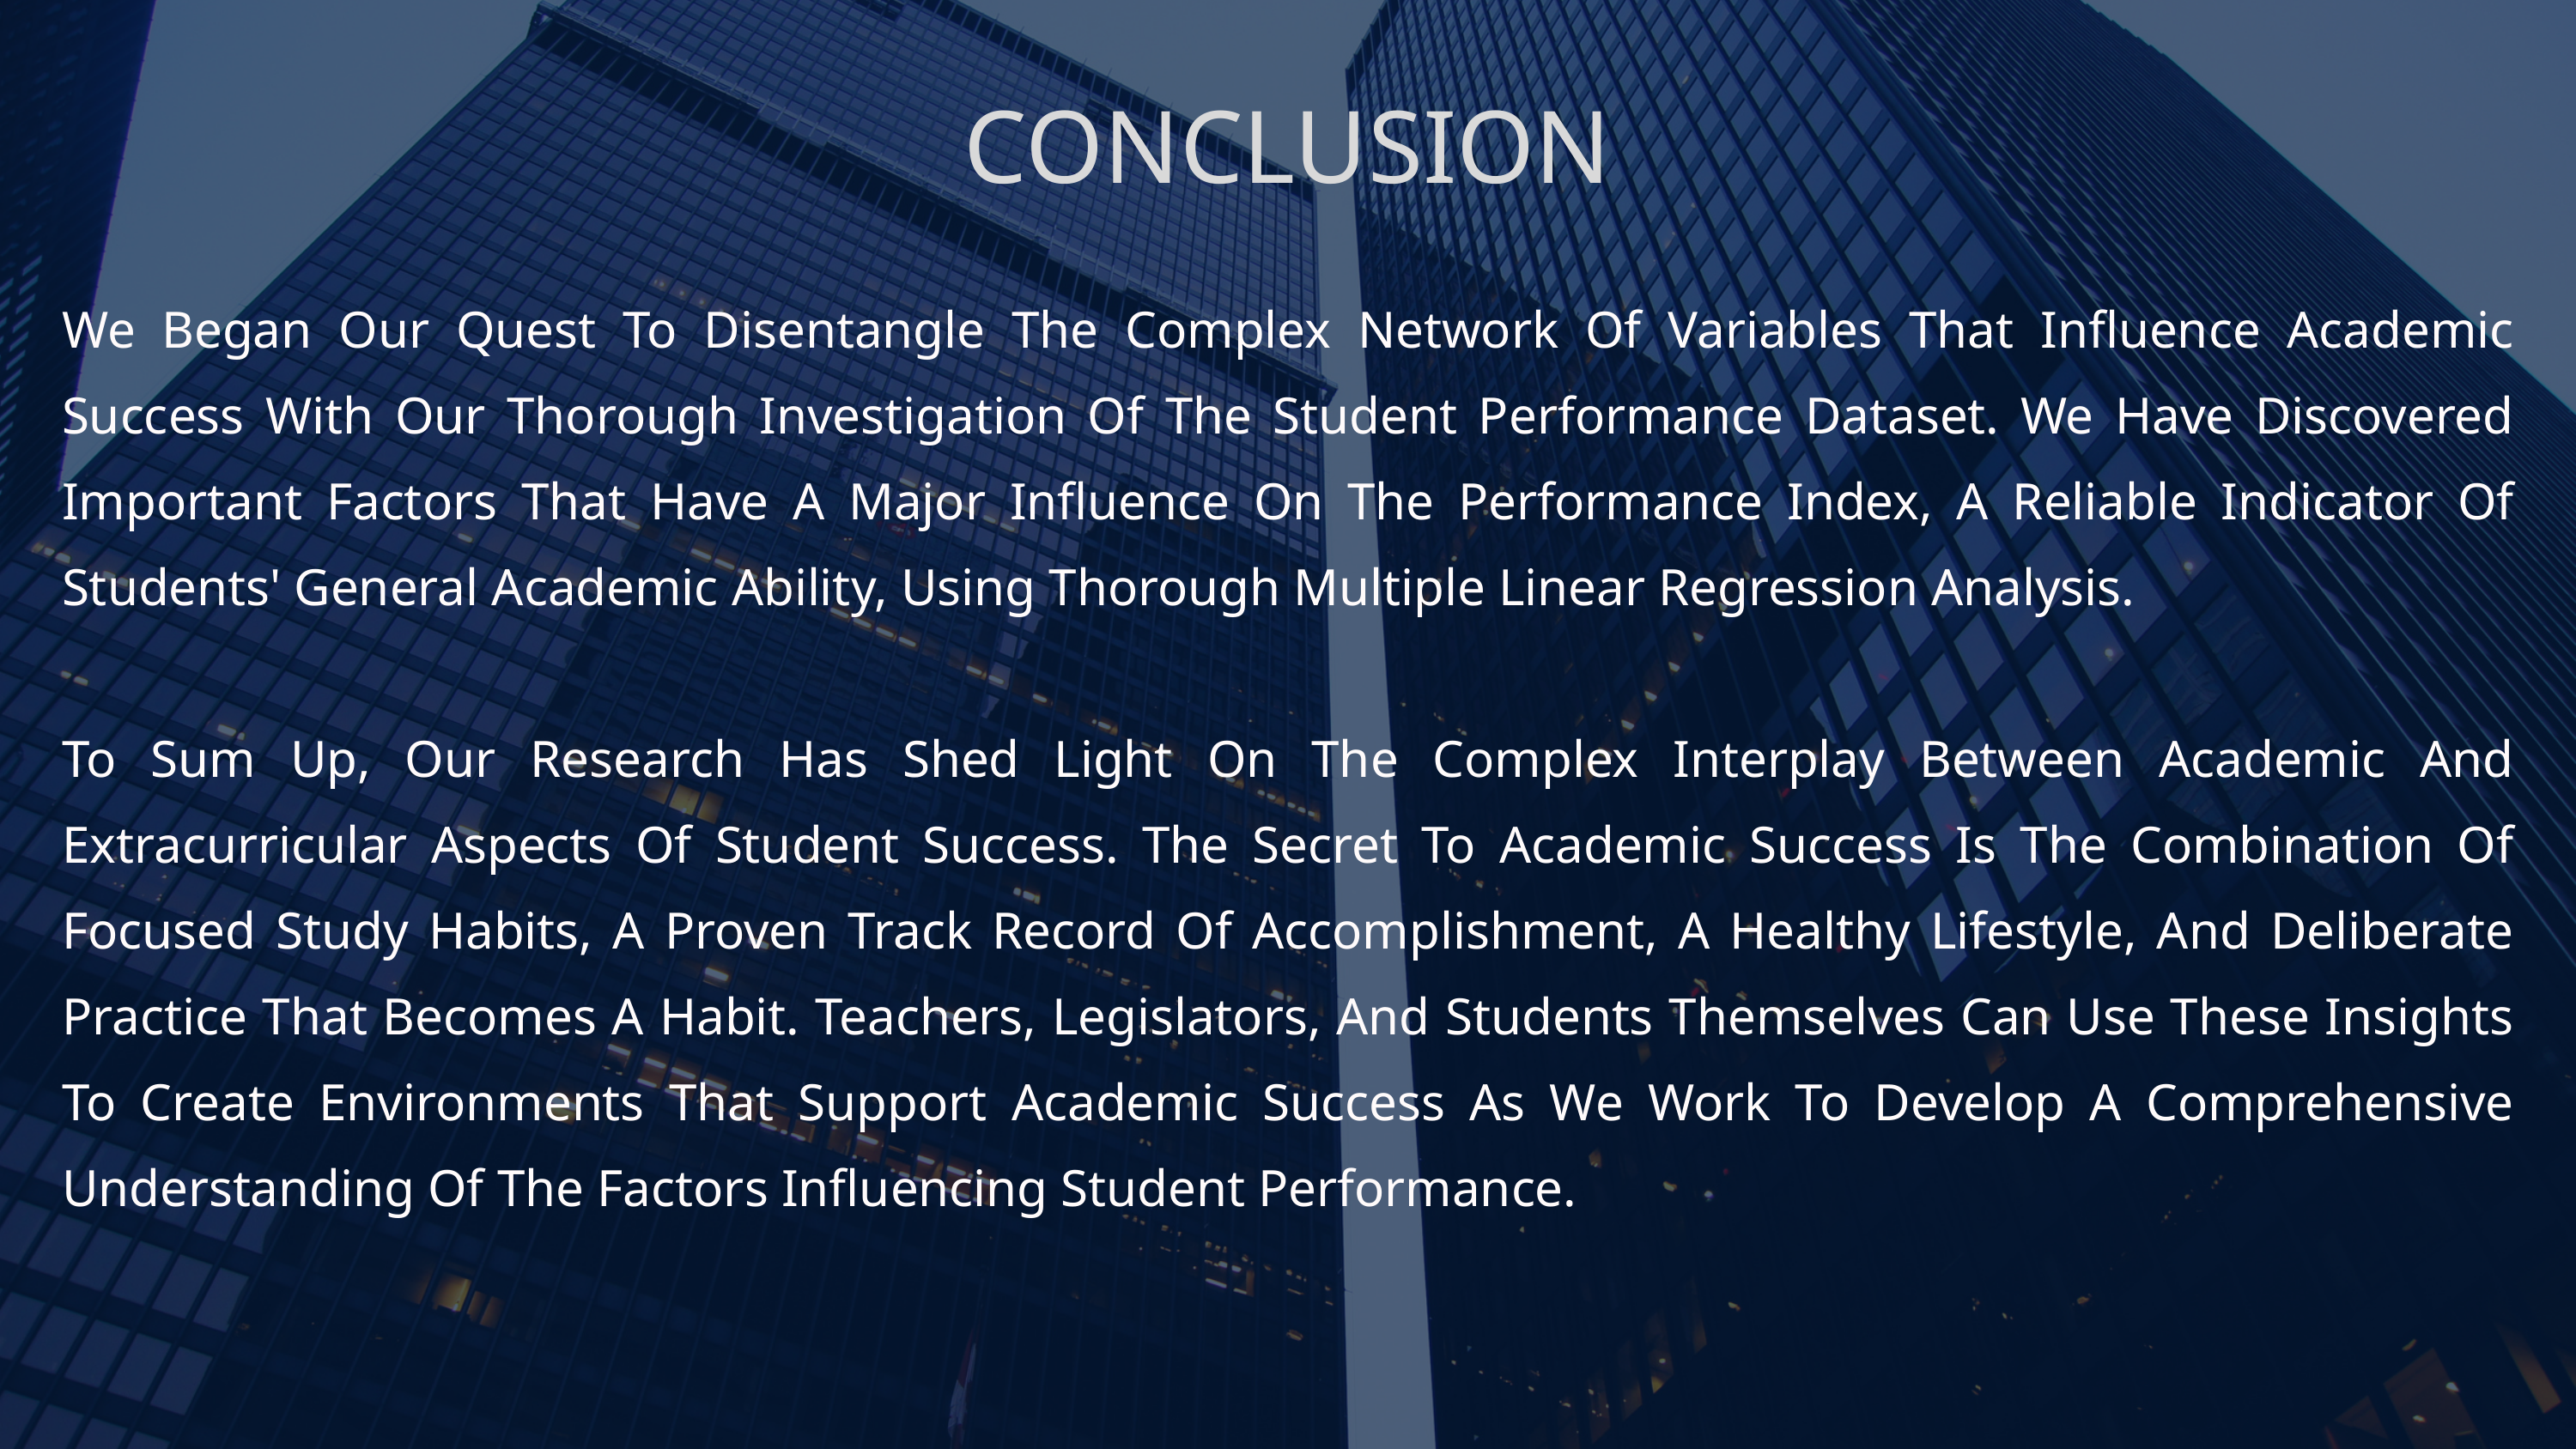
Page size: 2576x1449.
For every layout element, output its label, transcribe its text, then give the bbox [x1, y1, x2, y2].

text_box CONCLUSION [927, 83, 1649, 204]
text_box [0, 0, 2576, 1449]
text_box We Began Our Quest To Disentangle The Complex Network Of Variables That Influence Academic Success With Our Thorough Investigation Of The Student Performance Dataset. We Have Discovered Important Factors That Have A Major Influence On The Performance Index, A Reliable Indicator Of Students' General Academic Ability, Using Thorough Multiple Linear Regression Analysis. To Sum Up, Our Research Has Shed Light On The Complex Interplay Between Academic And Extracurricular Aspects Of Student Success. The Secret To Academic Success Is The Combination Of Focused Study Habits, A Proven Track Record Of Accomplishment, A Healthy Lifestyle, And Deliberate Practice That Becomes A Habit. Teachers, Legislators, And Students Themselves Can Use These Insights To Create Environments That Support Academic Success As We Work To Develop A Comprehensive Understanding Of The Factors Influencing Student Performance. [62, 272, 2514, 1302]
